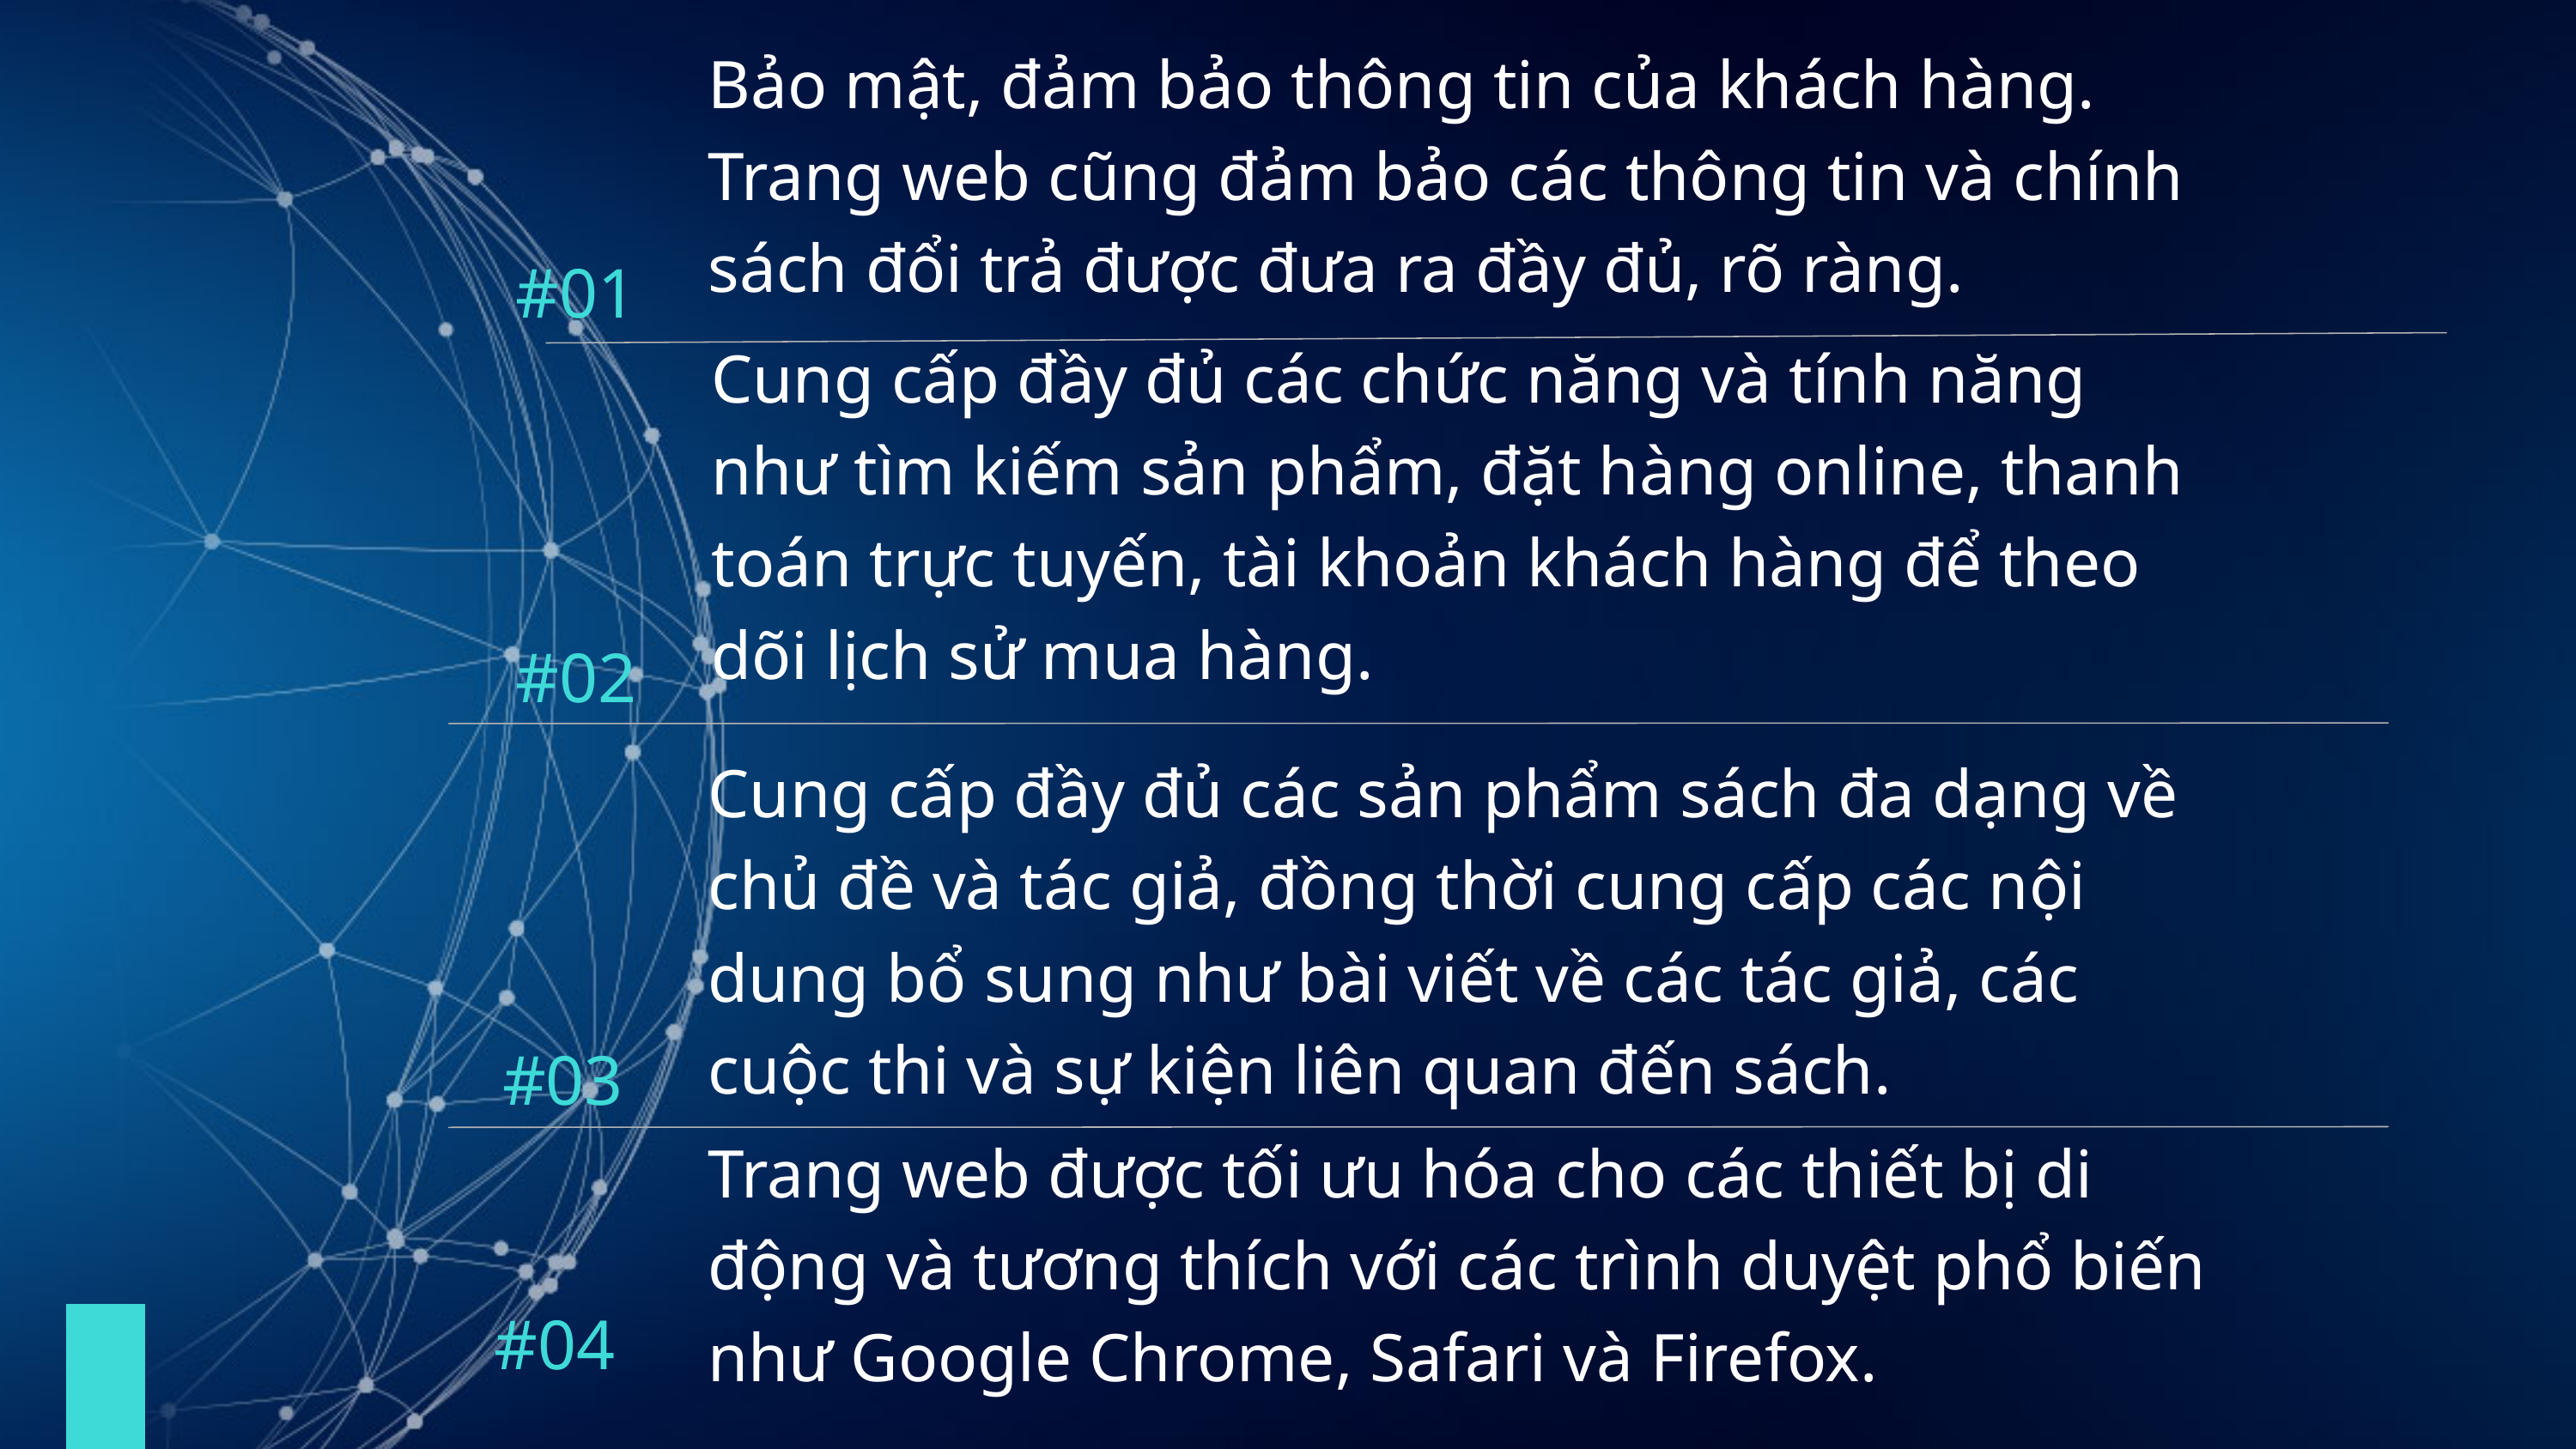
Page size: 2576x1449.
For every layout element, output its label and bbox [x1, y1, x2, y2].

picture [0, 0, 2576, 1449]
text_box [216, 243, 637, 1377]
text_box [65, 1303, 145, 1449]
